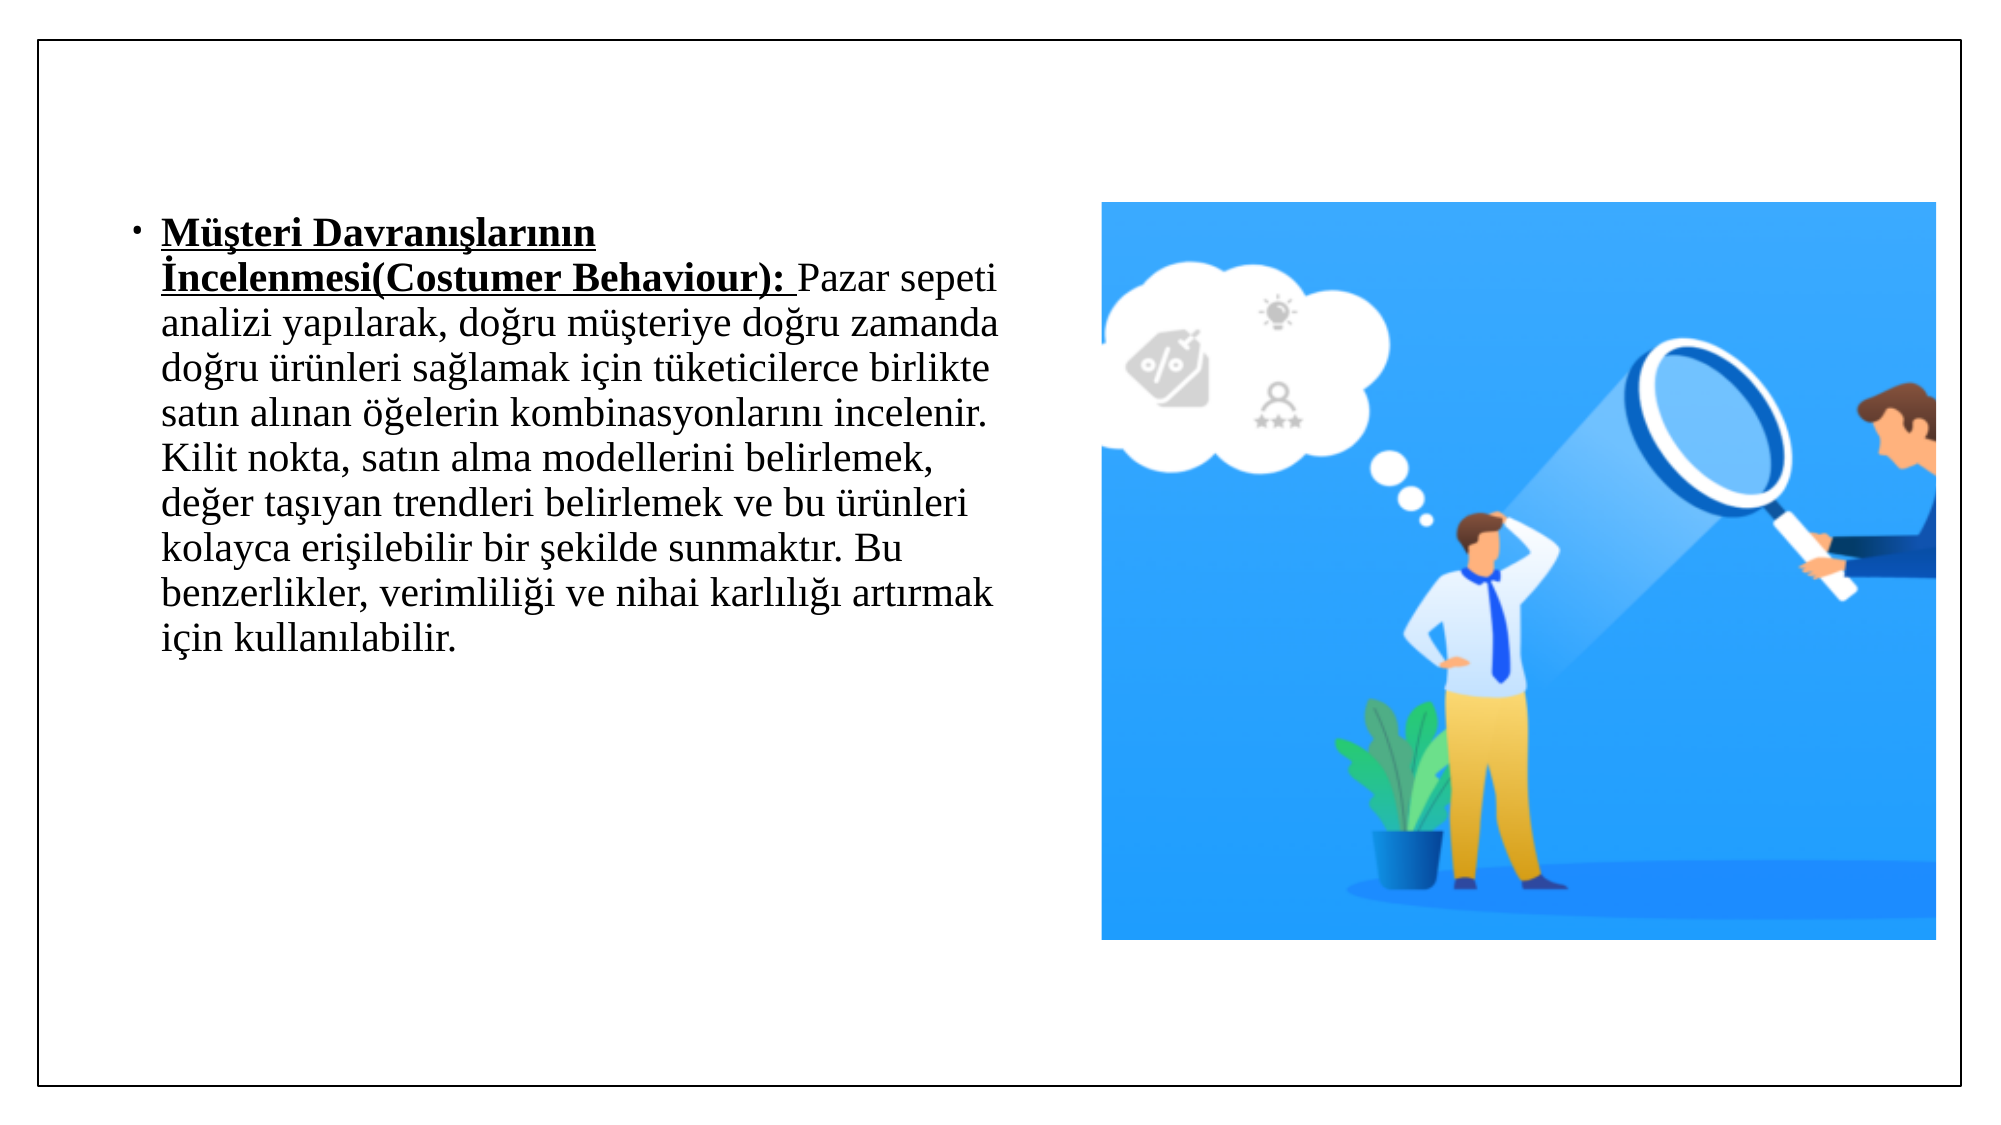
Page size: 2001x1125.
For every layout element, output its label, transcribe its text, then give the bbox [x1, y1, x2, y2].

picture [1101, 201, 1937, 940]
list Müşteri Davranışlarının İncelenmesi(Costumer Behaviour): Pazar sepeti analizi yapılarak, doğru müşteriye doğru zamanda doğru ürünleri sağlamak için tüketicilerce birlikte satın alınan öğelerin kombinasyonlarını incelenir. Kilit nokta, satın alma modellerini belirlemek, değer taşıyan trendleri belirlemek ve bu ürünleri kolayca erişilebilir bir şekilde sunmaktır. Bu benzerlikler, verimliliği ve nihai karlılığı artırmak için kullanılabilir. [108, 202, 1024, 962]
